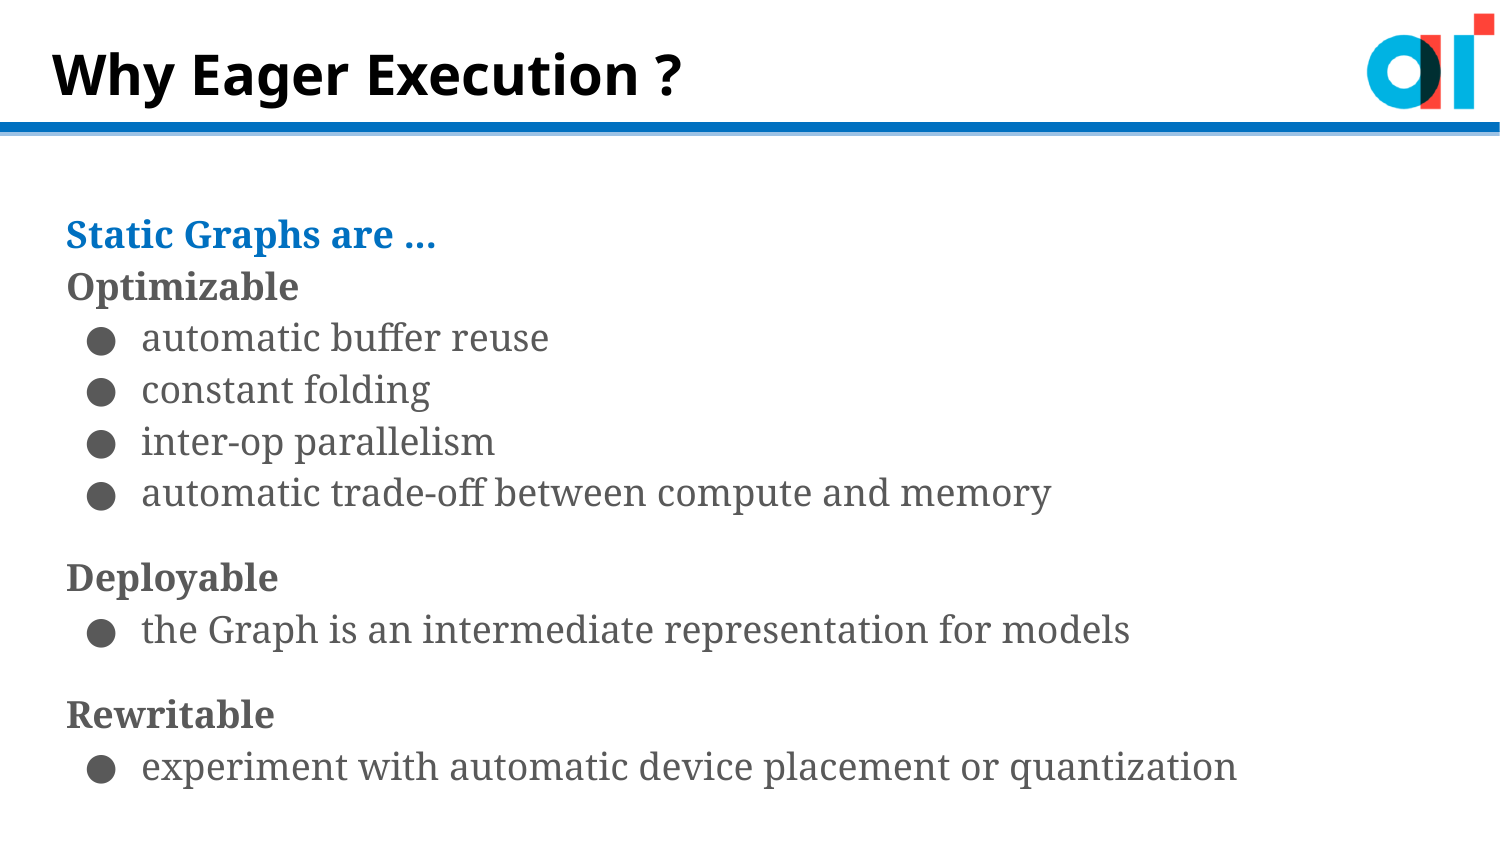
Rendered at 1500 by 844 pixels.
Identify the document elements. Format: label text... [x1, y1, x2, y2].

title Why Eager Execution ? [41, 21, 1439, 125]
text_box Static Graphs are ... Optimizable automatic buffer reuse constant folding inter-op parallelism automatic trade-off between compute and memory Deployable the Graph is an intermediate representation for models Rewritable experiment with automatic device placement or quantization [51, 188, 1449, 750]
picture [1355, 0, 1500, 121]
